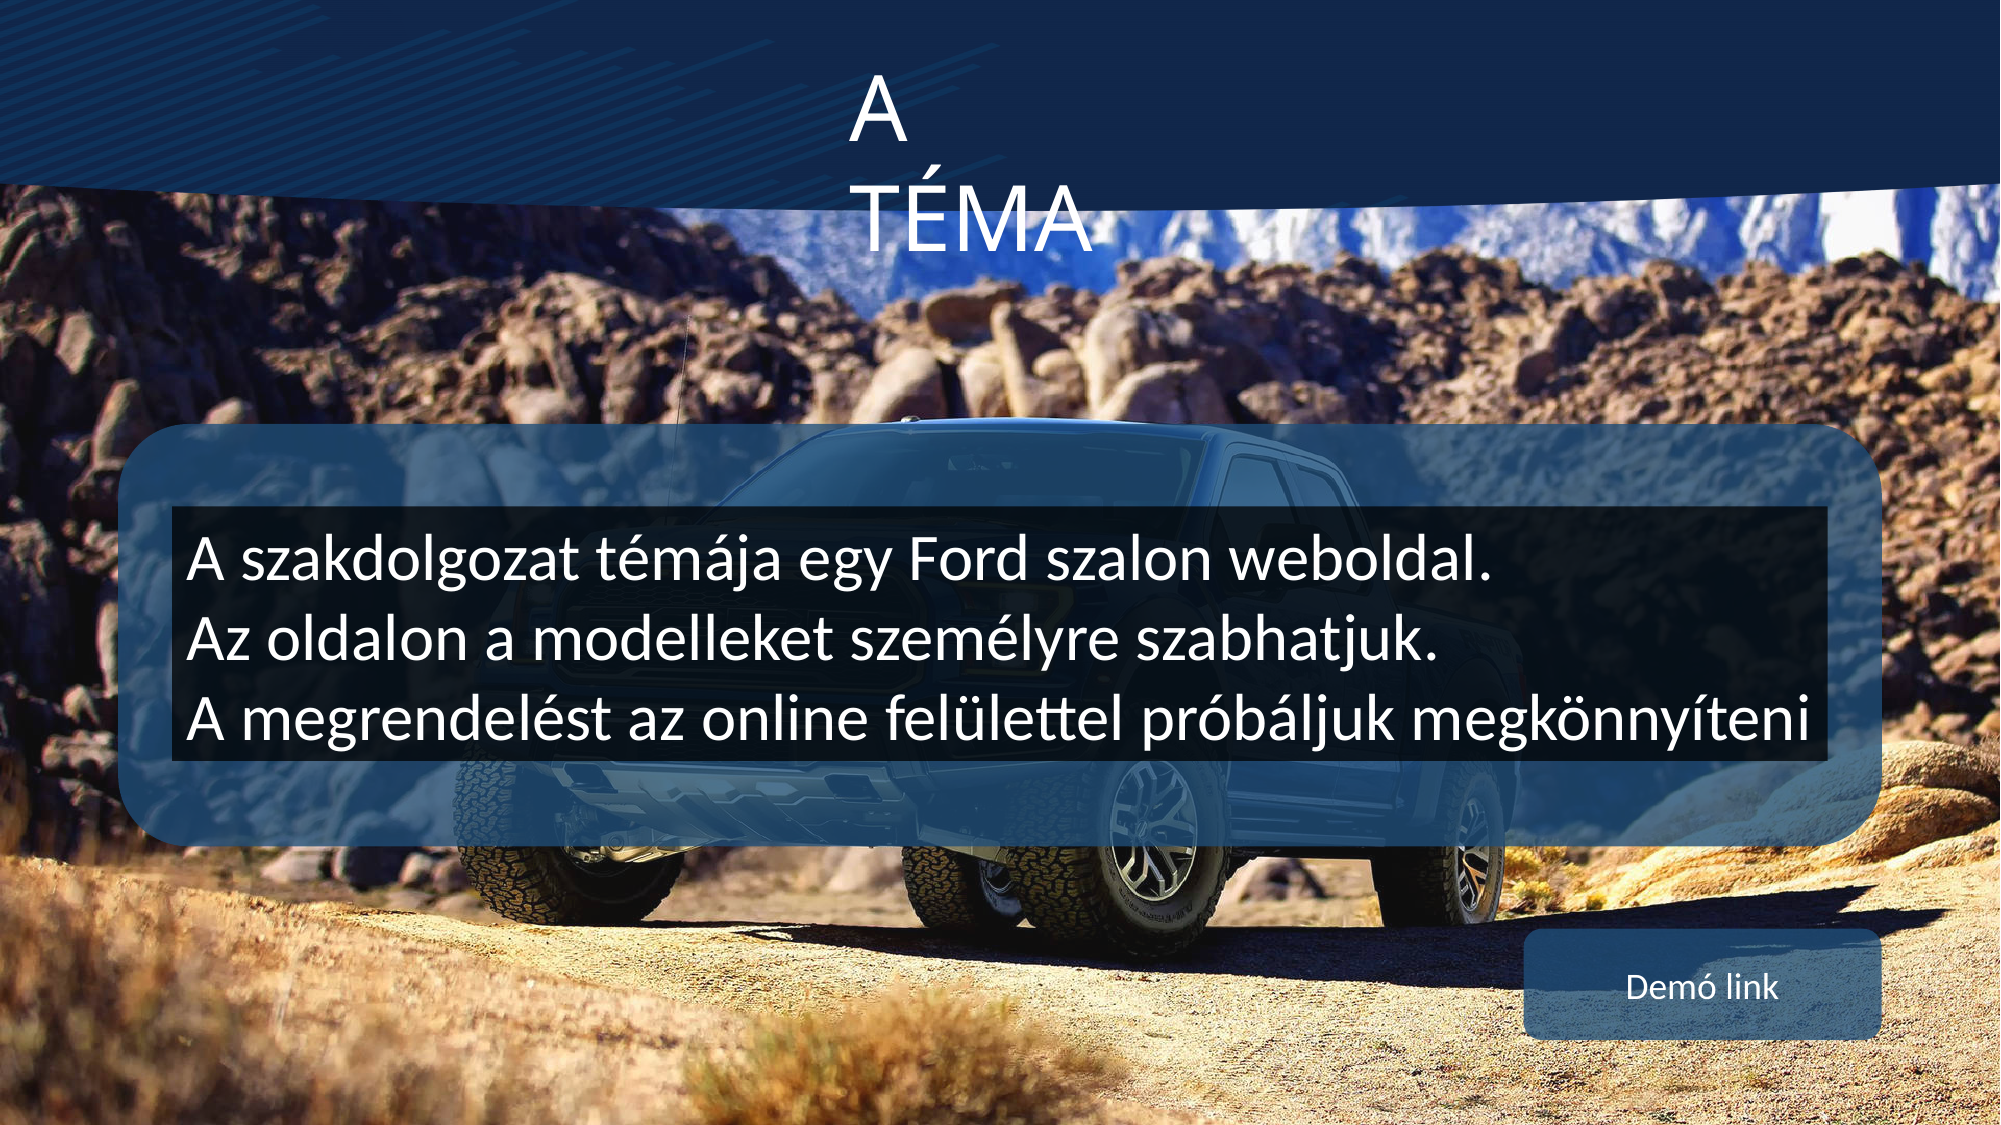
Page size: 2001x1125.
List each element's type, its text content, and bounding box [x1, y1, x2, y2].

text_box [117, 422, 1883, 848]
text_box Demó link [1522, 927, 1883, 1042]
text_box A szakdolgozat témája egy Ford szalon weboldal. Az oldalon a modelleket személyre szabhatjuk. A megrendelést az online felülettel próbáljuk megkönnyíteni [172, 506, 1828, 761]
text_box A Téma [834, 211, 1166, 277]
picture [0, 0, 2000, 1125]
